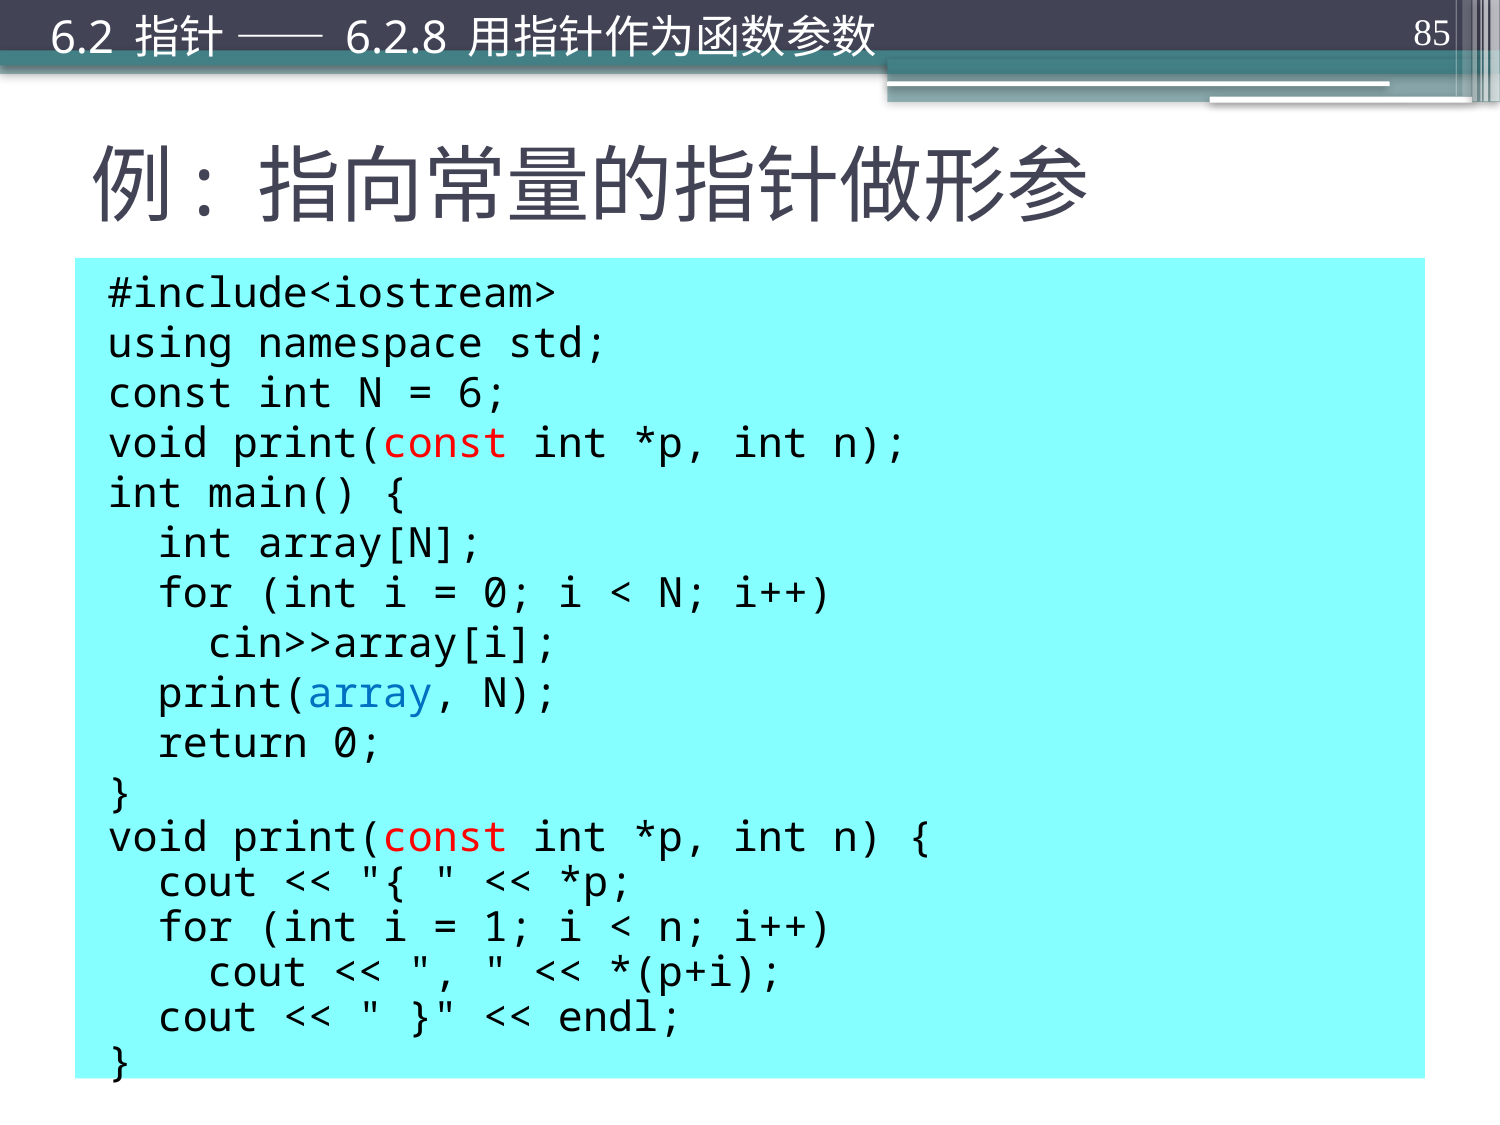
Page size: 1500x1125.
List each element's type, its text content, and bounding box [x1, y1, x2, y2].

title 例: 指向常量的指针做形参 [75, 94, 1425, 257]
text_box 6.2 指针 —— 6.2.8 用指针作为函数参数 [35, 0, 1117, 71]
list #include<iostream> using namespace std; const int N = 6; void print(const int *p, int n); int main() { int array[N]; for (int i = 0; i < N; i++) cin>>array[i]; print(array, N); return 0; } void print(const int *p, int n) { cout << "{ " << *p; for (int i = 1; i < n; i++) cout << ", " << *(p+i); cout << " }" << endl; } [75, 257, 1425, 1079]
slide_number 85 [1340, 0, 1466, 61]
